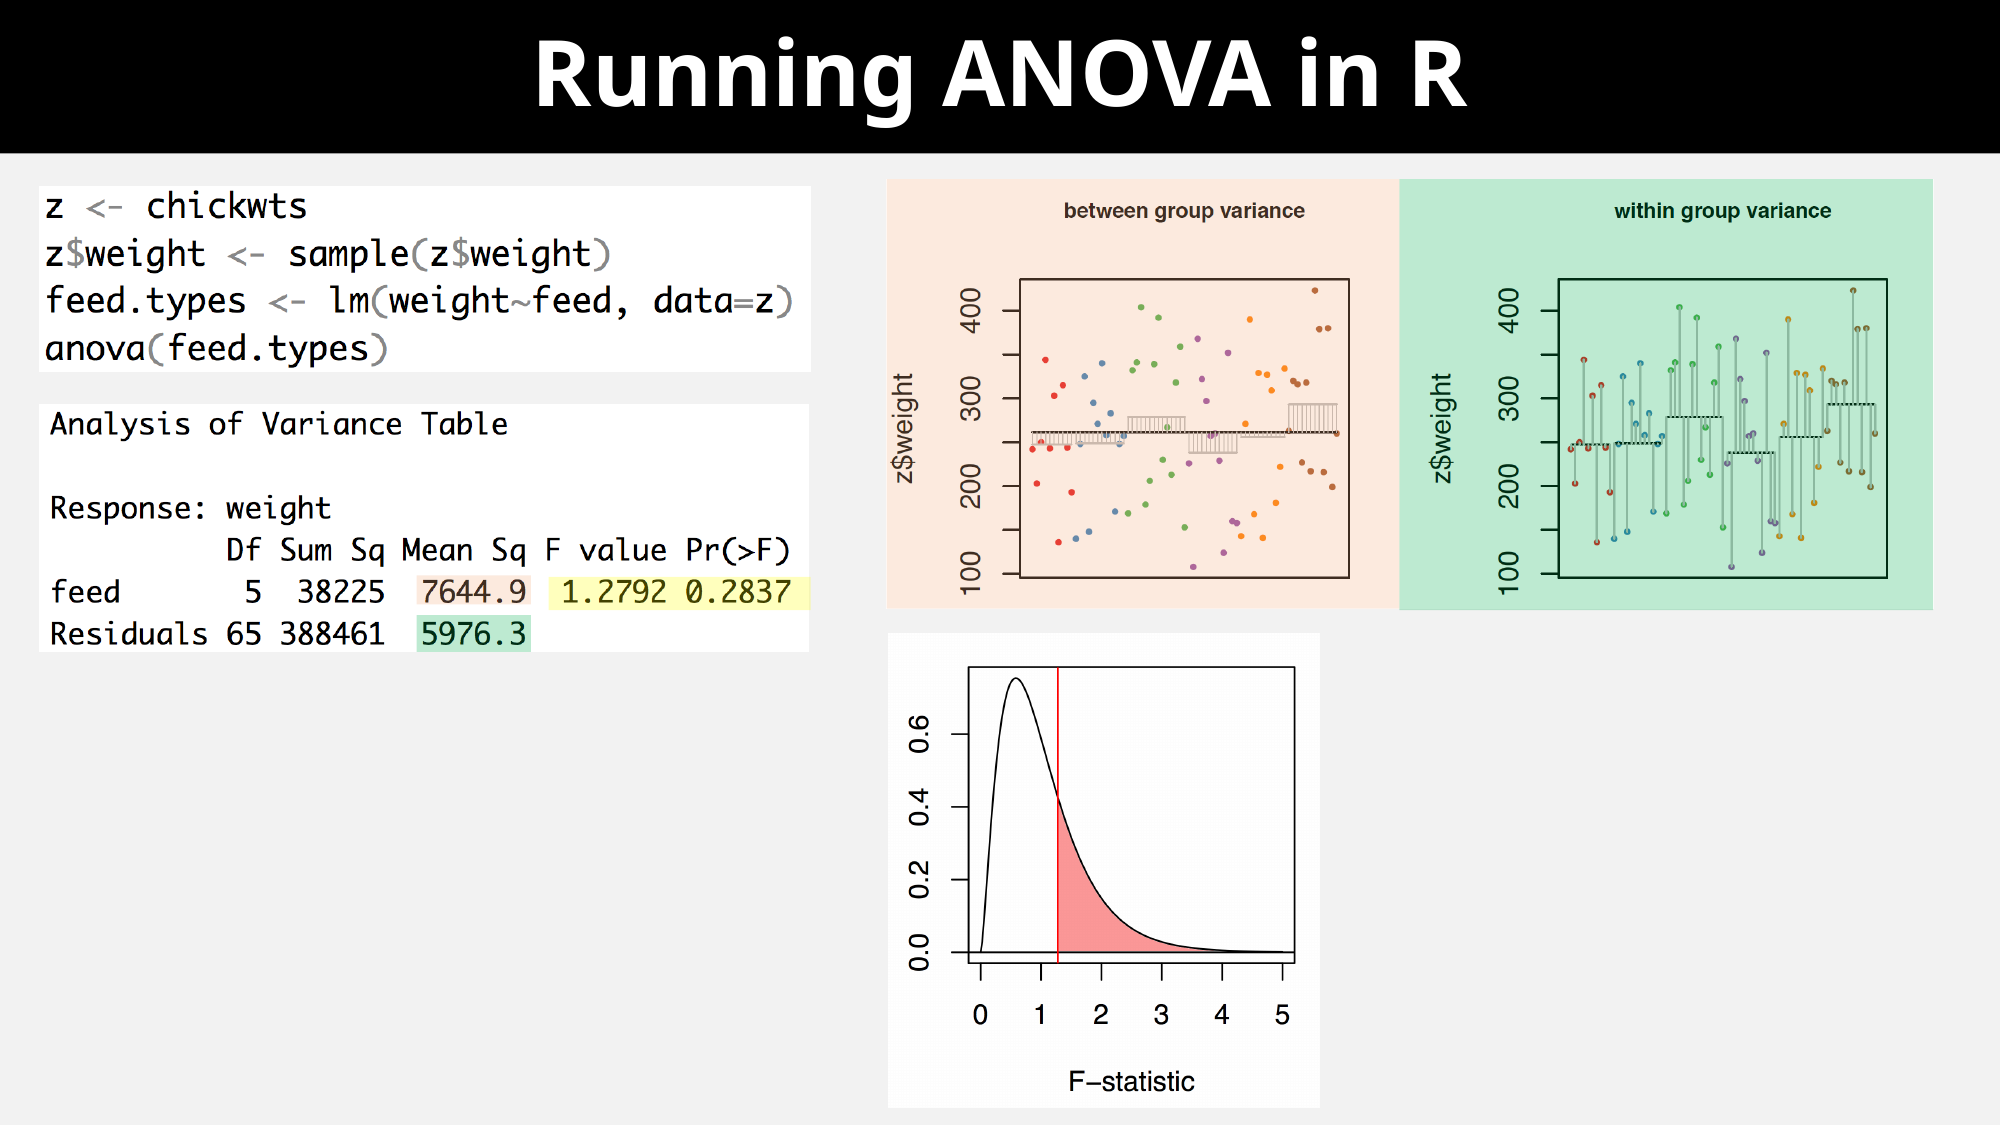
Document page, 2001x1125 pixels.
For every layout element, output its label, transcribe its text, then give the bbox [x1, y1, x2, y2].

picture [887, 633, 1320, 1108]
picture [886, 179, 1934, 609]
title Running ANOVA in R [0, 0, 2000, 154]
picture [39, 404, 809, 652]
picture [39, 186, 811, 372]
